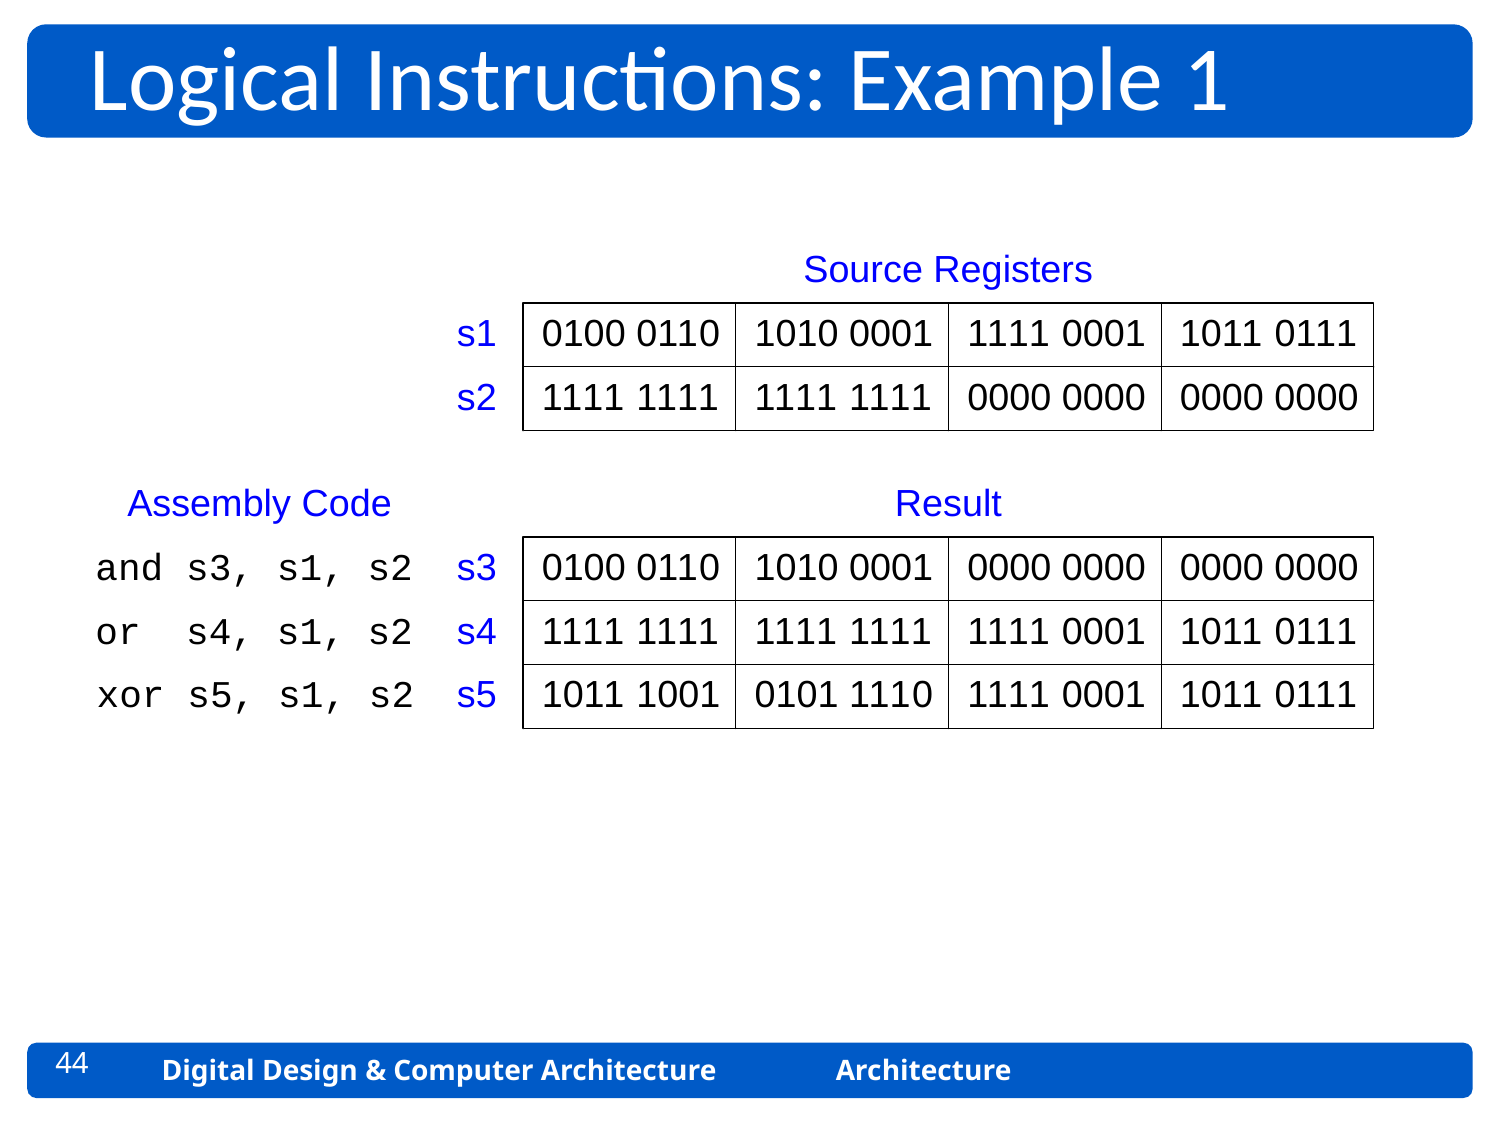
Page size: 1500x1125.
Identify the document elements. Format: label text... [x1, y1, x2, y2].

slide_number 44 [40, 1037, 164, 1096]
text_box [89, 237, 1380, 735]
text_box Logical Instructions: Example 1 [74, 11, 1438, 136]
